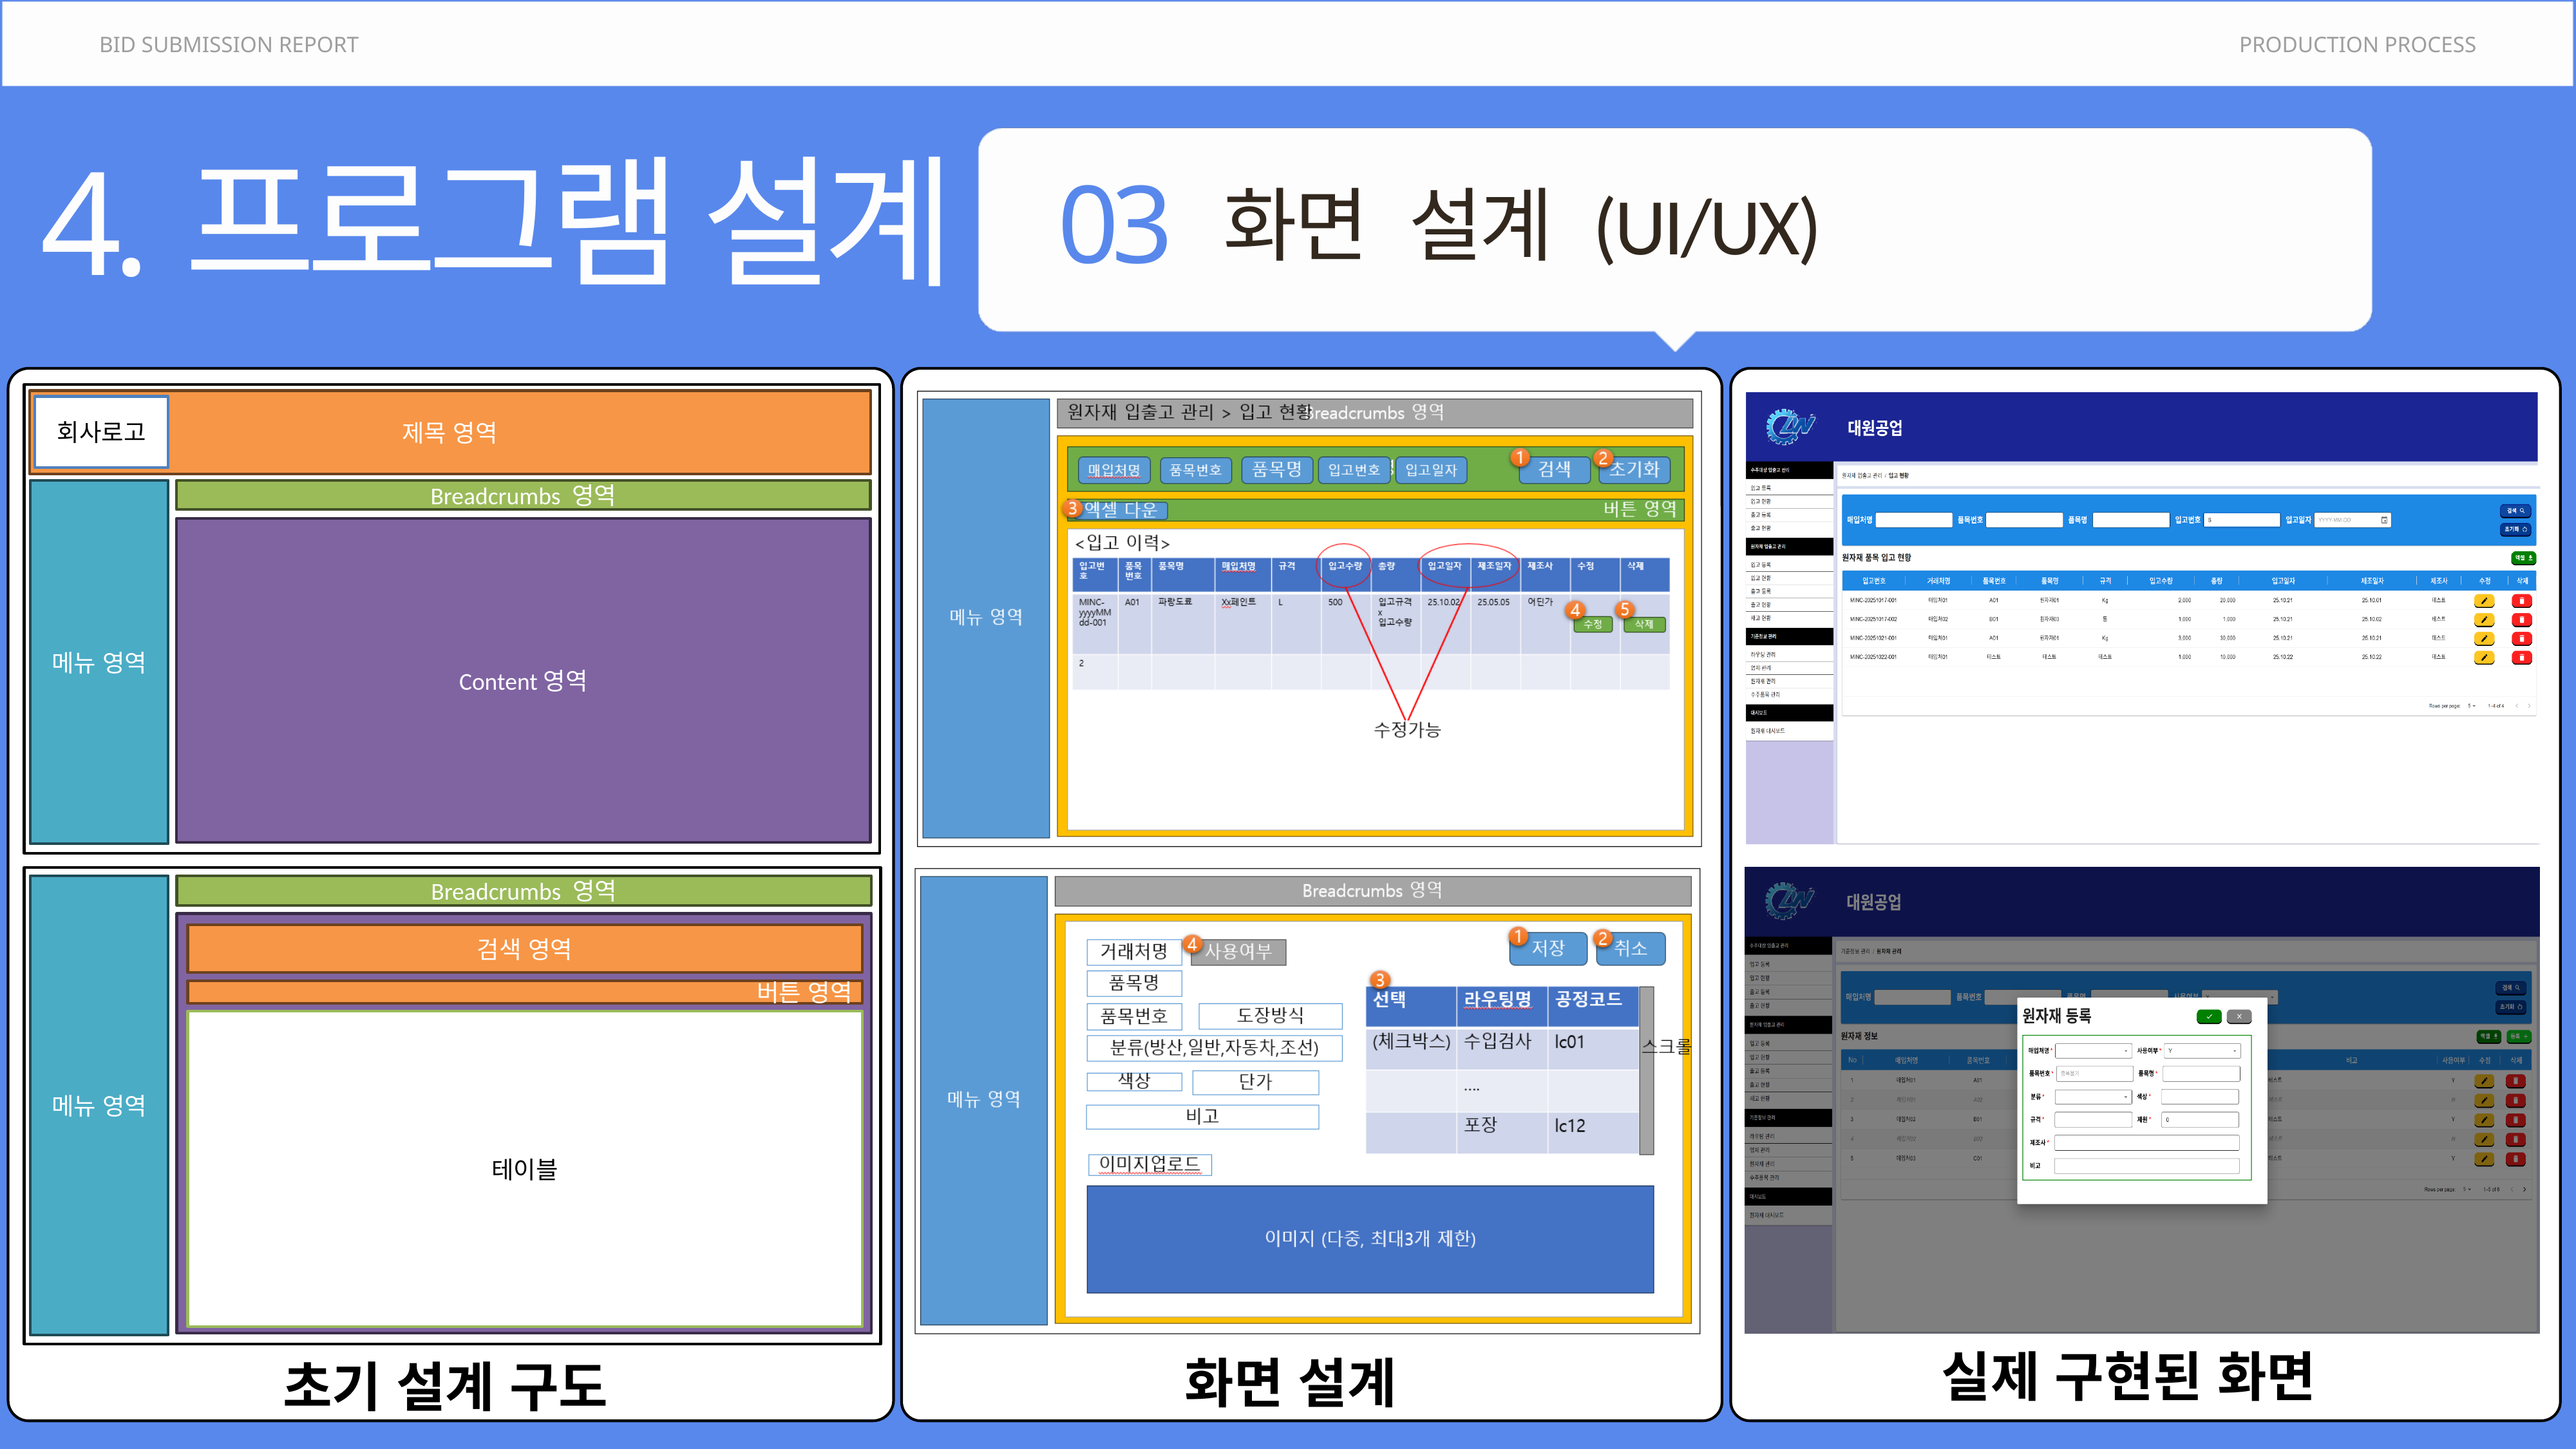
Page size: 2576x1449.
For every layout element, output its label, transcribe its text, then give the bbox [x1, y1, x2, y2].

picture [909, 861, 1710, 1339]
text_box 실제 구현된 화면 [1931, 1339, 2367, 1412]
text_box 4.프로그램 설계 [40, 128, 966, 329]
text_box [24, 384, 880, 854]
text_box 화면 설계 [1175, 1344, 1562, 1419]
text_box [895, 382, 2576, 431]
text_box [24, 867, 881, 1345]
picture [909, 384, 1710, 854]
picture [1745, 390, 2541, 844]
picture [1745, 867, 2540, 1334]
picture [0, 0, 2576, 89]
text_box [900, 431, 1723, 1423]
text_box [976, 127, 2375, 355]
text_box 초기 설계 구도 [273, 1350, 660, 1423]
text_box [1730, 366, 2561, 382]
text_box [1729, 431, 2562, 1423]
text_box [901, 366, 1723, 382]
text_box [6, 366, 895, 1423]
